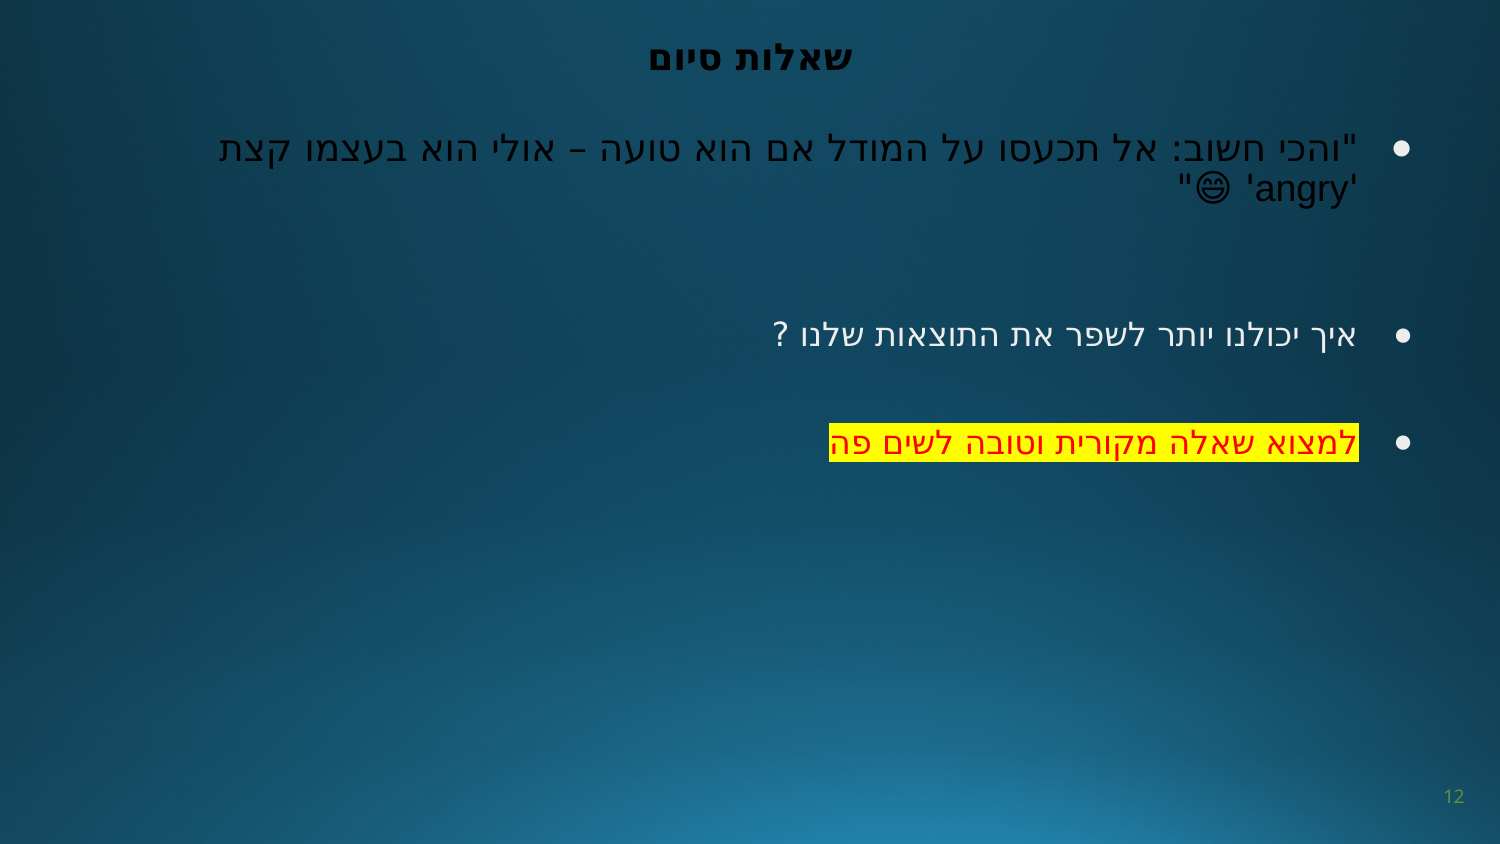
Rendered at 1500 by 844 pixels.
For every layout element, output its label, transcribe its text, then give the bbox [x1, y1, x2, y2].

list "והכי חשוב: אל תכעסו על המודל אם הוא טועה – אולי הוא בעצמו קצת 'angry' 😄" איך יכולנו יותר לשפר את התוצאות שלנו ? למצוא שאלה מקורית וטובה לשים פה [51, 114, 1449, 675]
title שאלות סיום [51, 23, 1449, 114]
picture [0, 0, 1500, 844]
slide_number 12 [1389, 764, 1480, 830]
